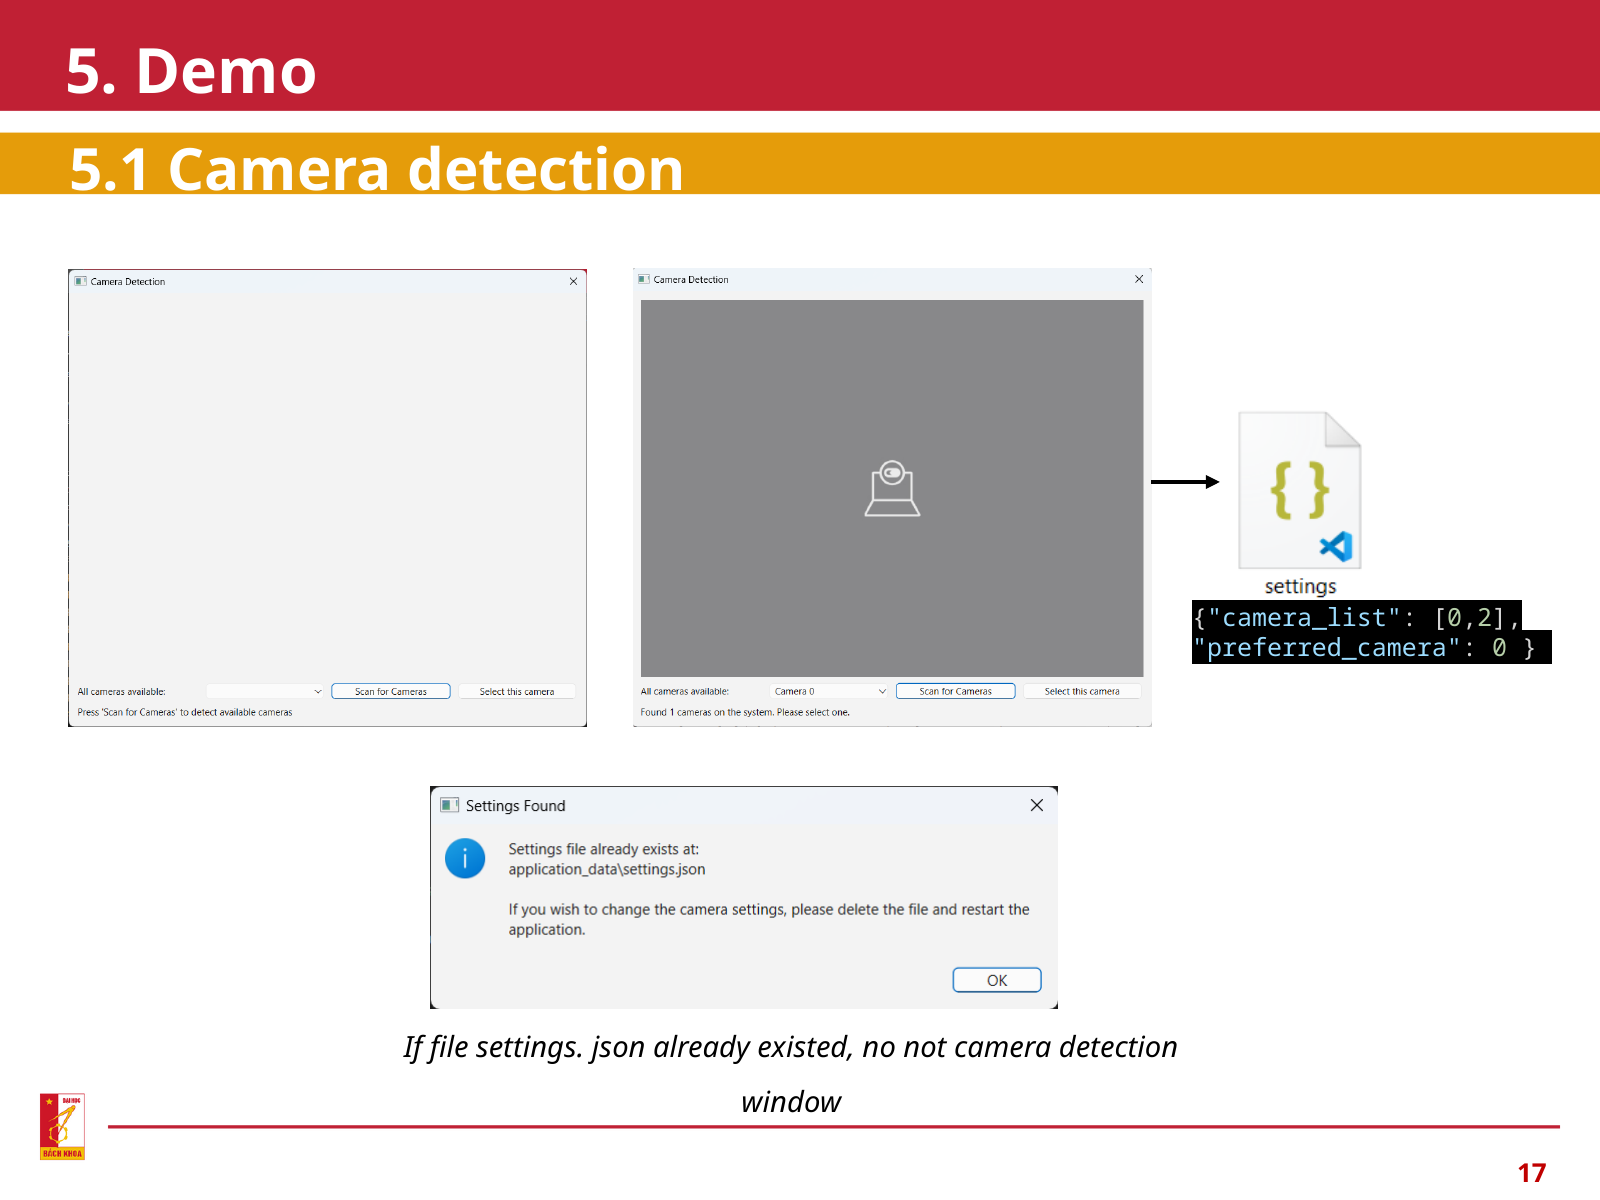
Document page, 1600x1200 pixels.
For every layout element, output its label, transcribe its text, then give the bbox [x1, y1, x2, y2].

picture [430, 785, 1059, 1009]
text_box [0, 0, 1600, 1200]
picture [632, 268, 1152, 727]
text_box 17 [1216, 1155, 1547, 1188]
picture [68, 269, 587, 727]
text_box 5.1 Camera detection [8, 127, 853, 203]
text_box {"camera_list": [0,2], "preferred_camera": 0 } [1157, 601, 1592, 717]
text_box If file settings. json already existed, no not camera detection window [327, 1008, 1217, 1119]
text_box 5. Demo [0, 31, 566, 107]
picture [1219, 407, 1373, 601]
